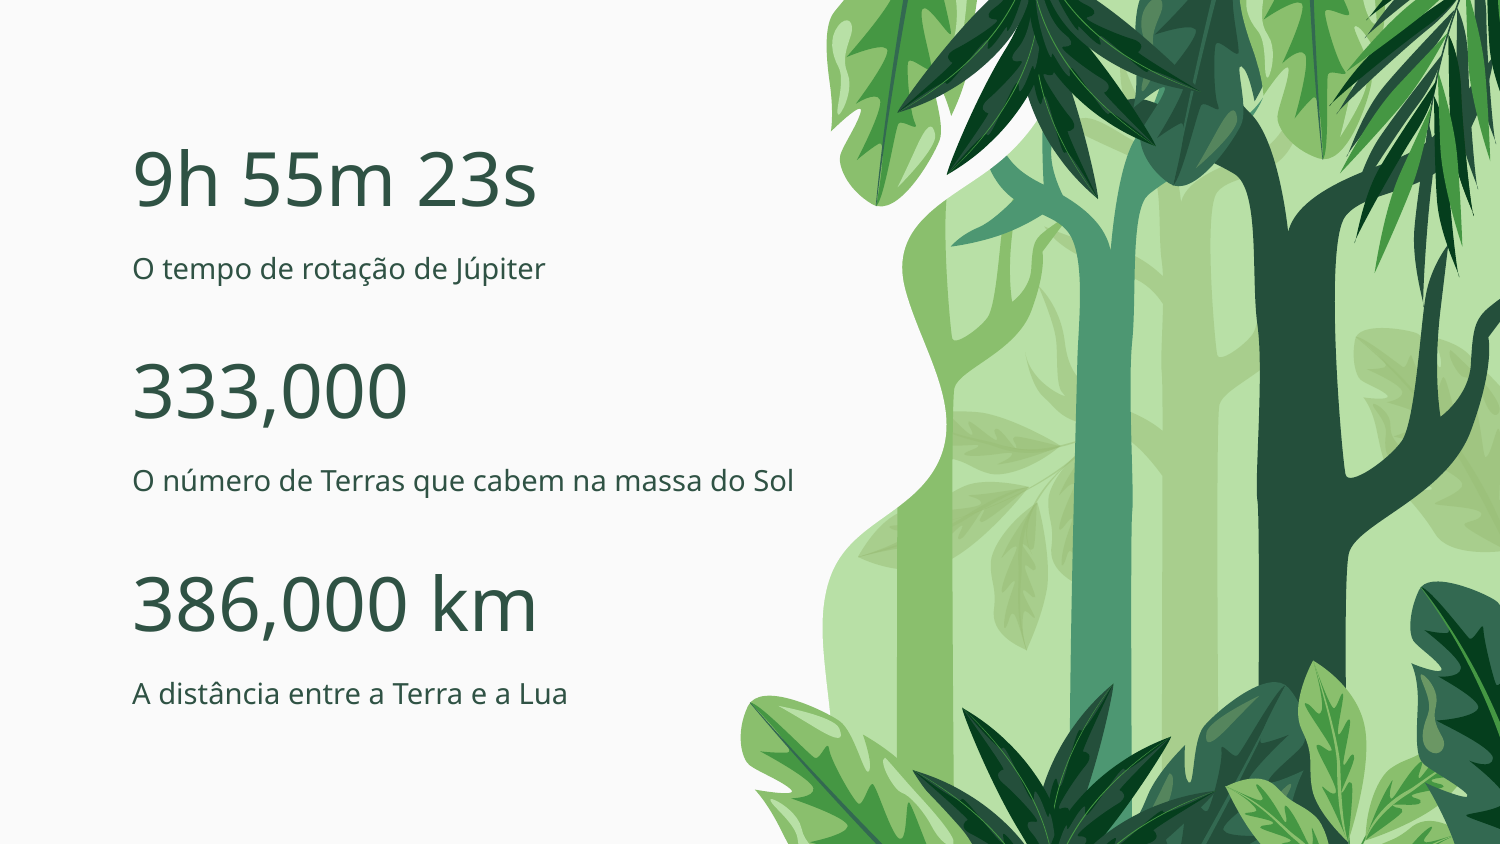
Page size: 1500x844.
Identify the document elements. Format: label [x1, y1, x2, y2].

text_box [8, 0, 1500, 844]
